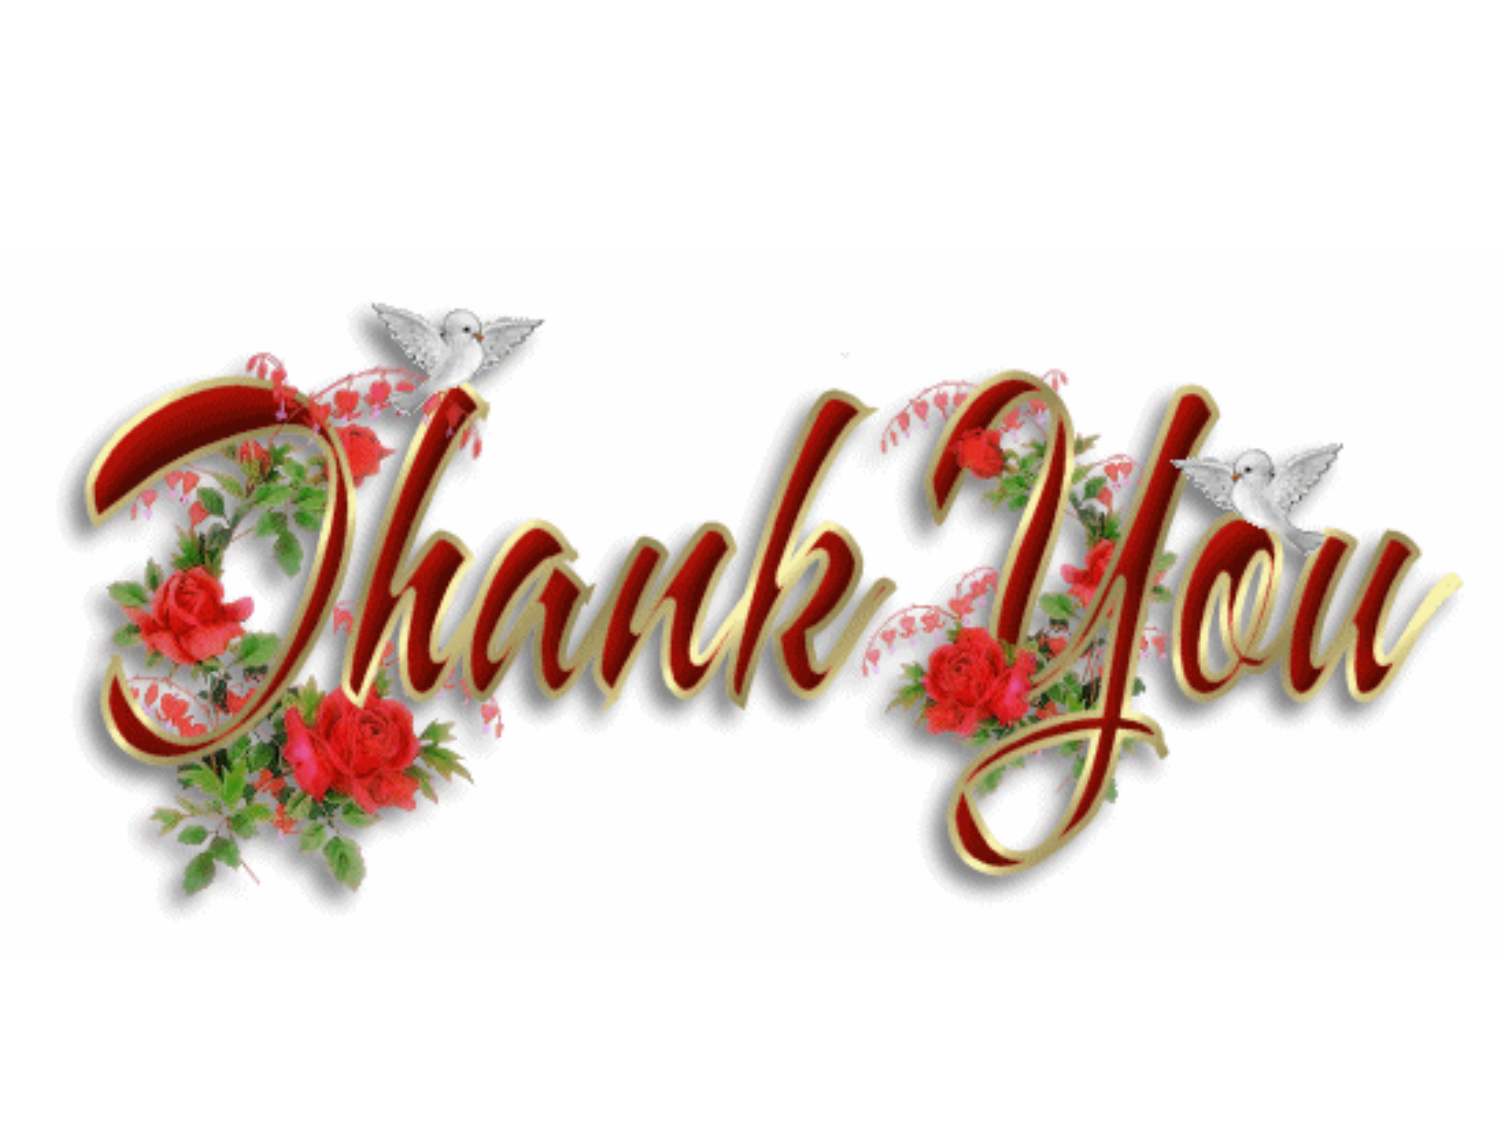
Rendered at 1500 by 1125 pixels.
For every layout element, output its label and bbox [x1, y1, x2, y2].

picture [0, 249, 1500, 961]
